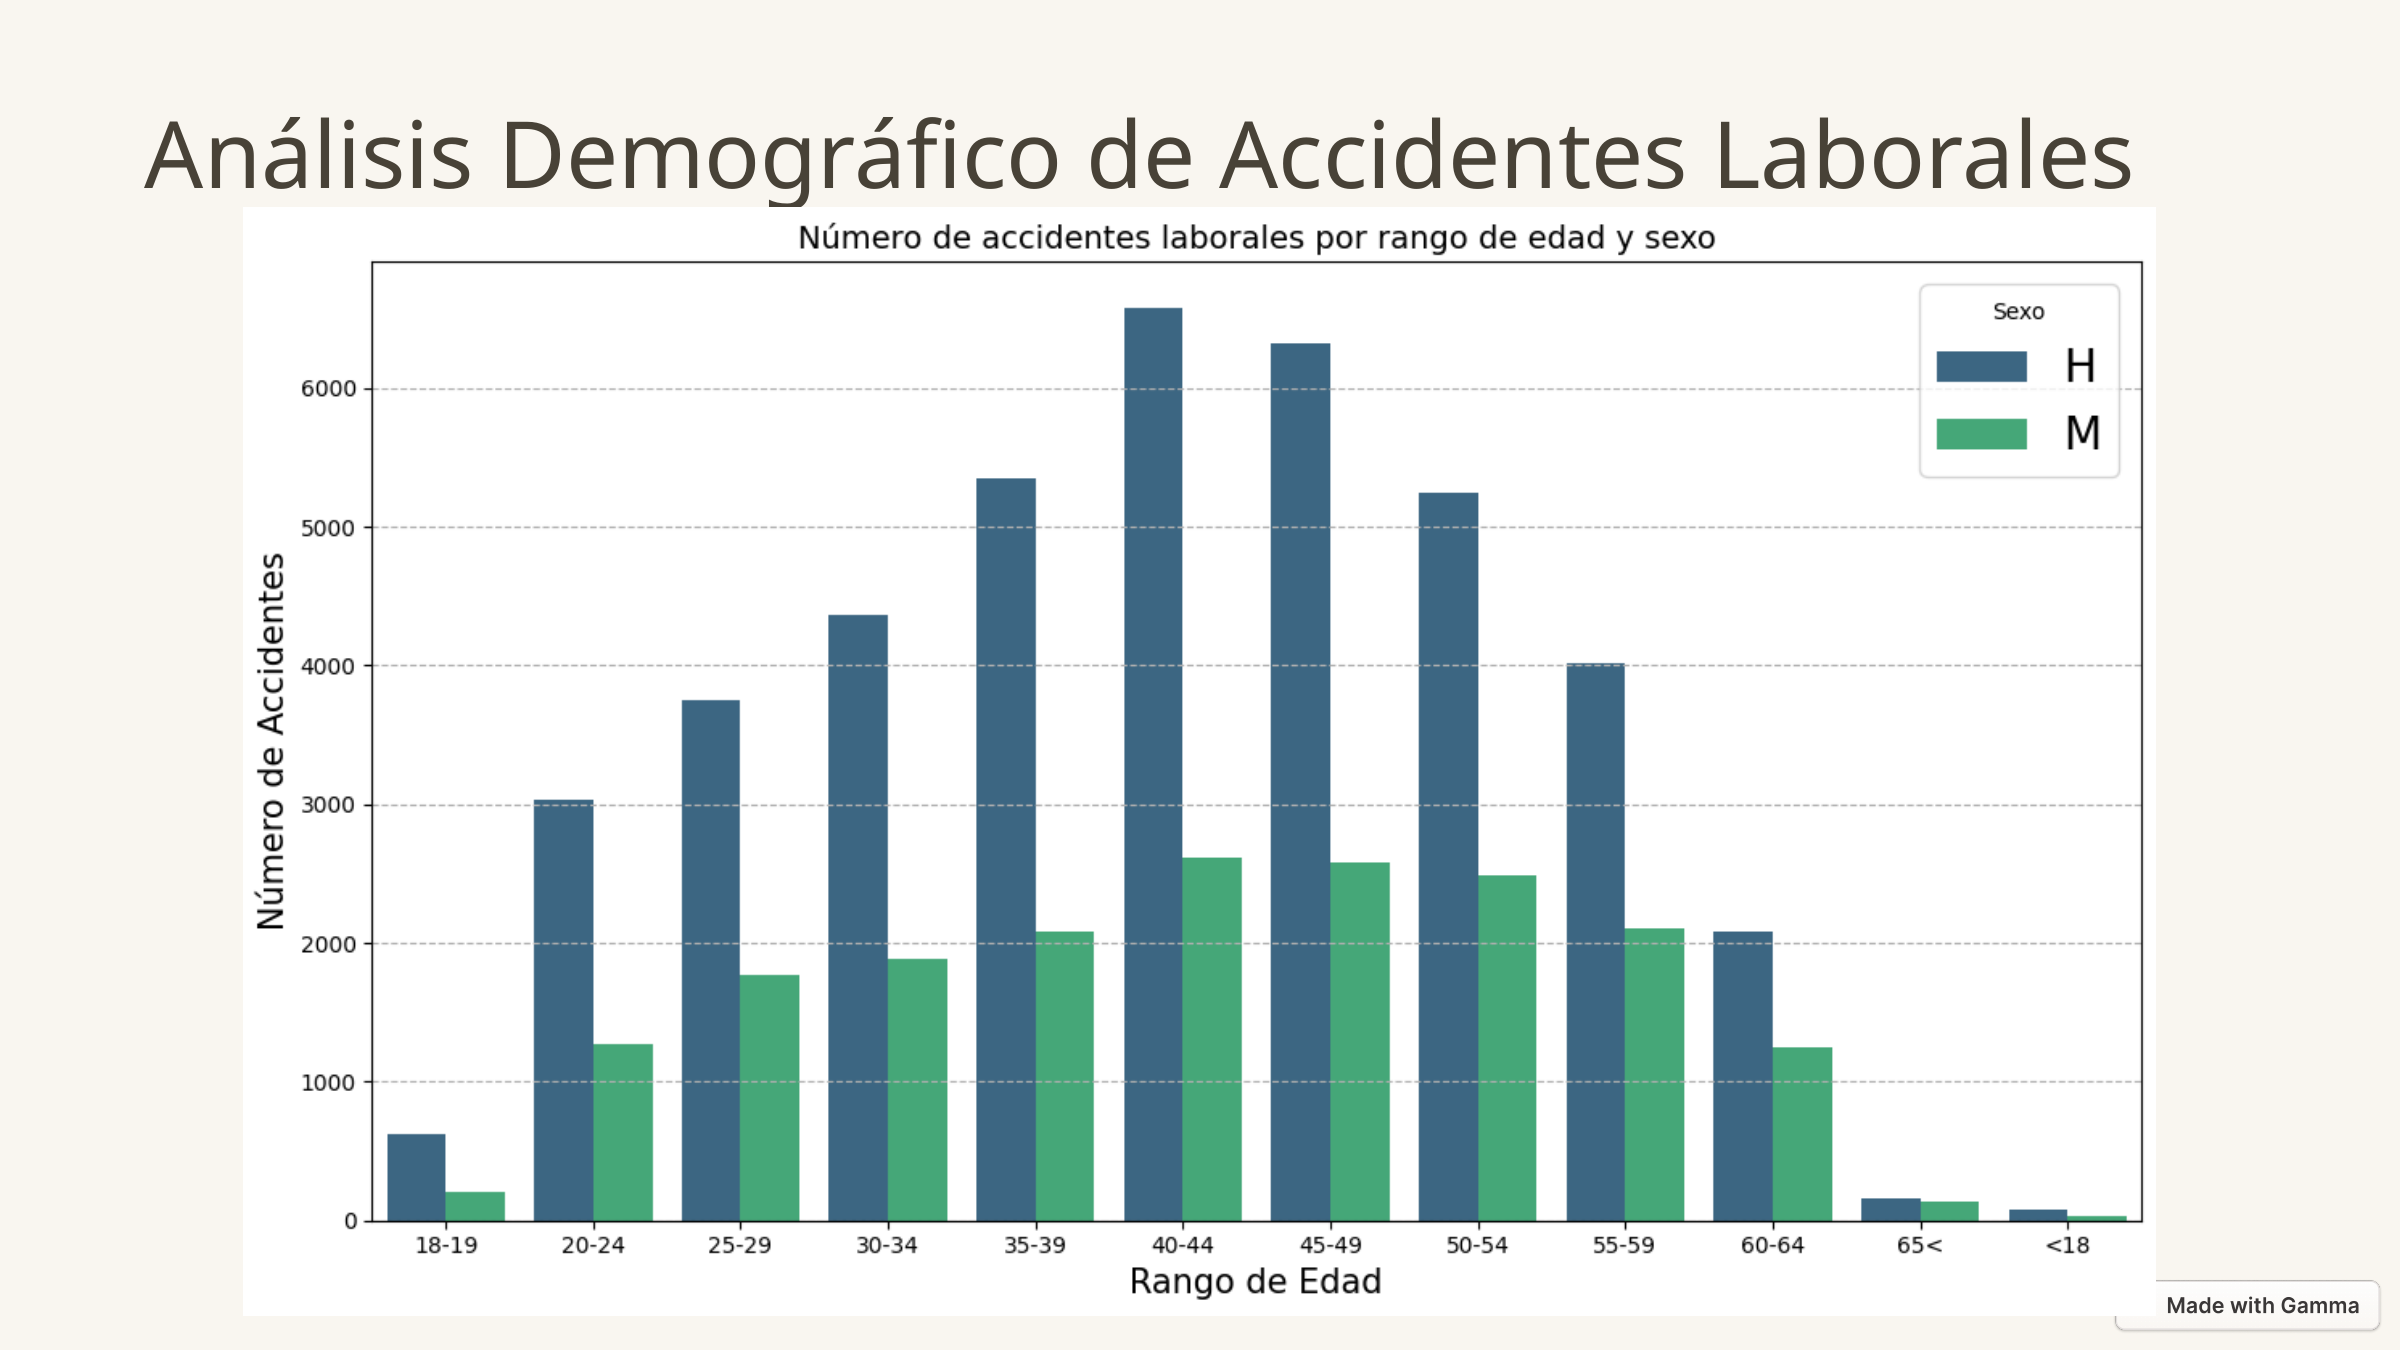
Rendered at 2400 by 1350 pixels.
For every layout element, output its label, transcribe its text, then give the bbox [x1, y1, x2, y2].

text_box Análisis Demográfico de Accidentes Laborales [144, 91, 2255, 208]
picture [243, 207, 2389, 1339]
